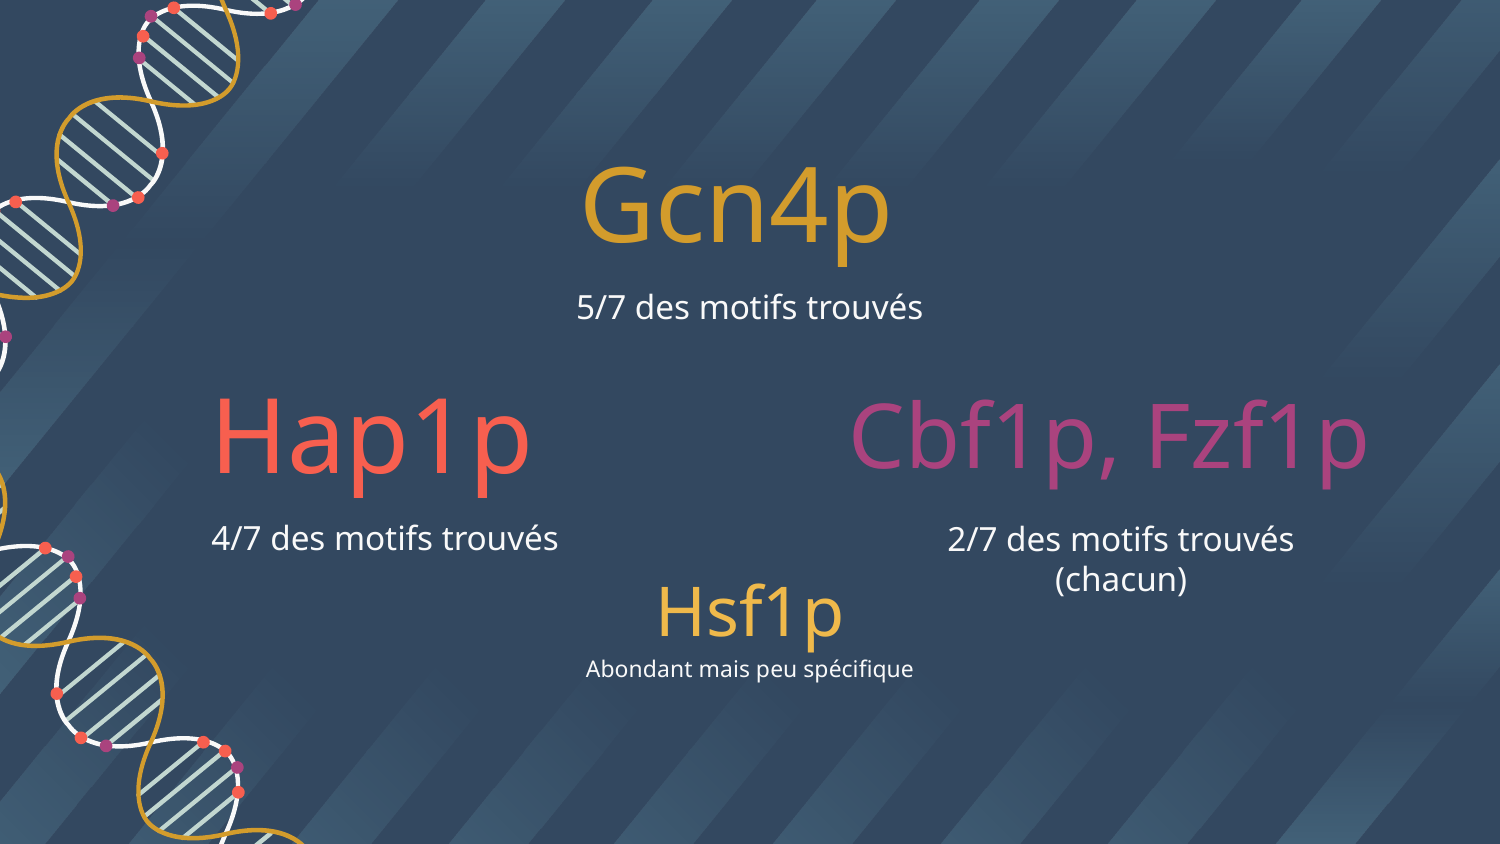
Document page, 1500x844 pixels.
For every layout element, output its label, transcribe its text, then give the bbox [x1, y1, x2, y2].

subtitle 2/7 des motifs trouvés (chacun) [864, 501, 1379, 616]
title Gcn4p [492, 139, 1008, 263]
title Cbf1p, Fzf1p [793, 371, 1449, 494]
title Hap1p [128, 371, 643, 494]
subtitle Abondant mais peu spécifique [492, 632, 1008, 704]
subtitle 5/7 des motifs trouvés [492, 270, 1008, 343]
subtitle 4/7 des motifs trouvés [128, 501, 643, 574]
title Hsf1p [492, 573, 1008, 632]
